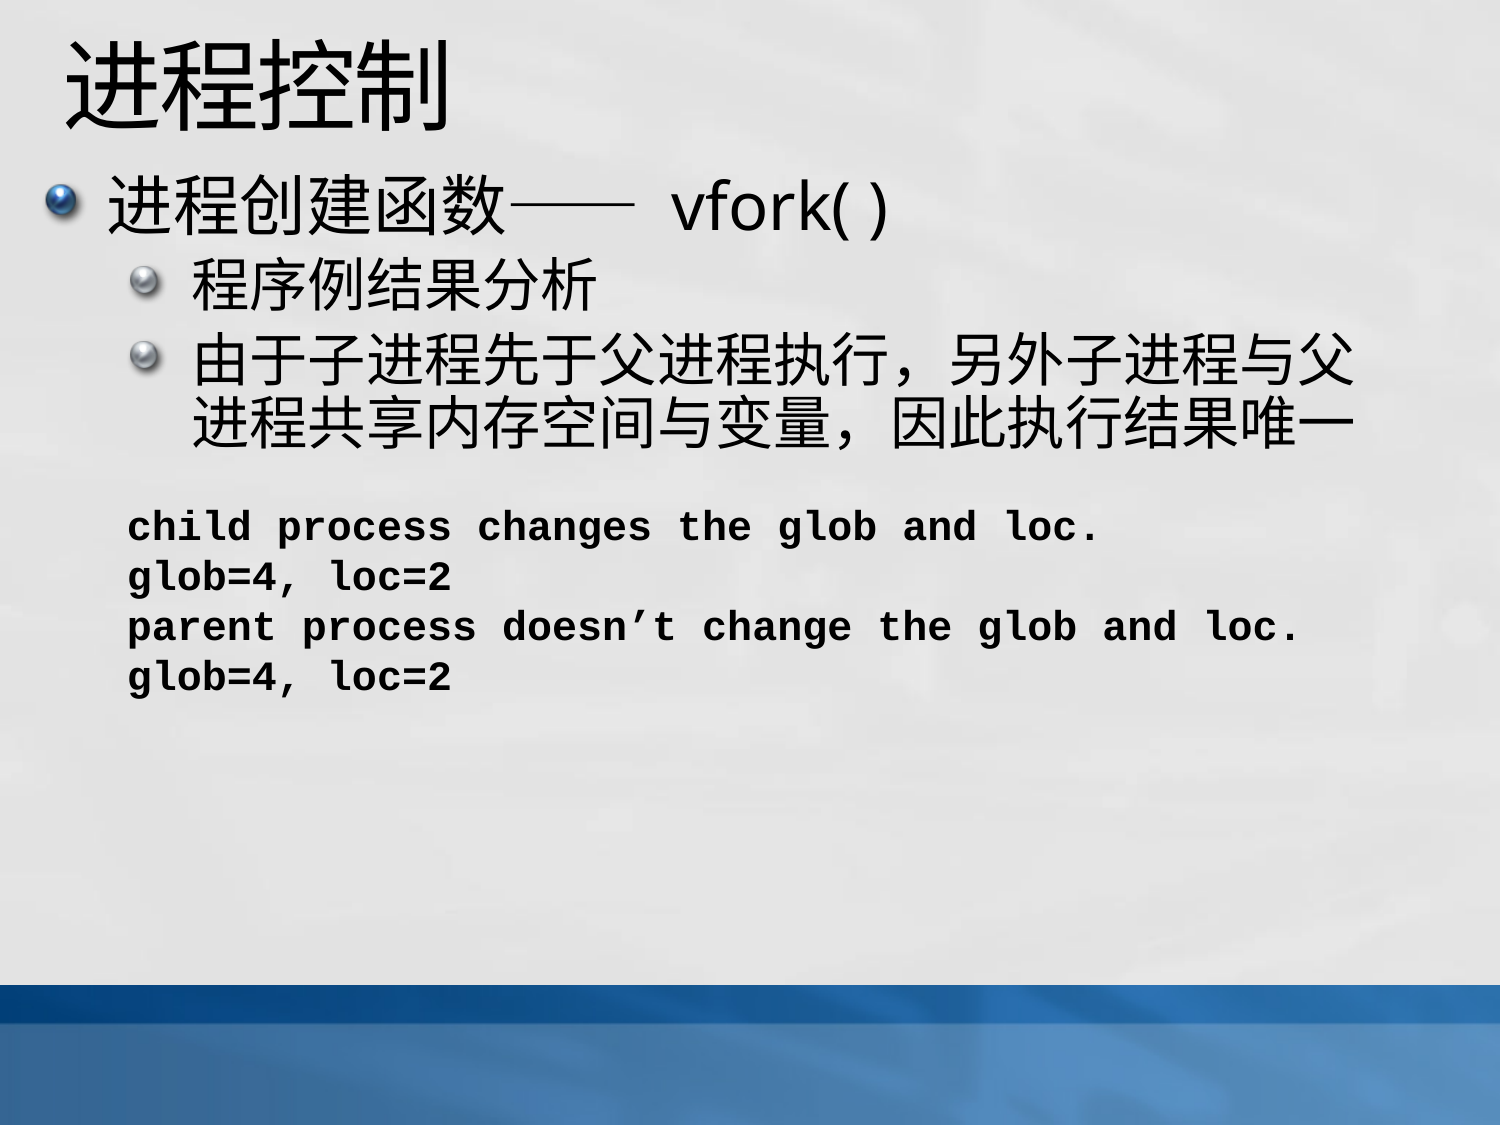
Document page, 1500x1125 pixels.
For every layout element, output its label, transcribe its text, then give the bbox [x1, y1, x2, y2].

list 进程创建函数—— vfork( ) 程序例结果分析 由于子进程先于父进程执行，另外子进程与父进程共享内存空间与变量，因此执行结果唯一 [41, 172, 1388, 465]
text_box child process changes the glob and loc. glob=4, loc=2 parent process doesn’t change the glob and loc. glob=4, loc=2 [112, 491, 1424, 707]
title 进程控制 [62, 37, 1438, 161]
picture [0, 0, 1500, 1125]
